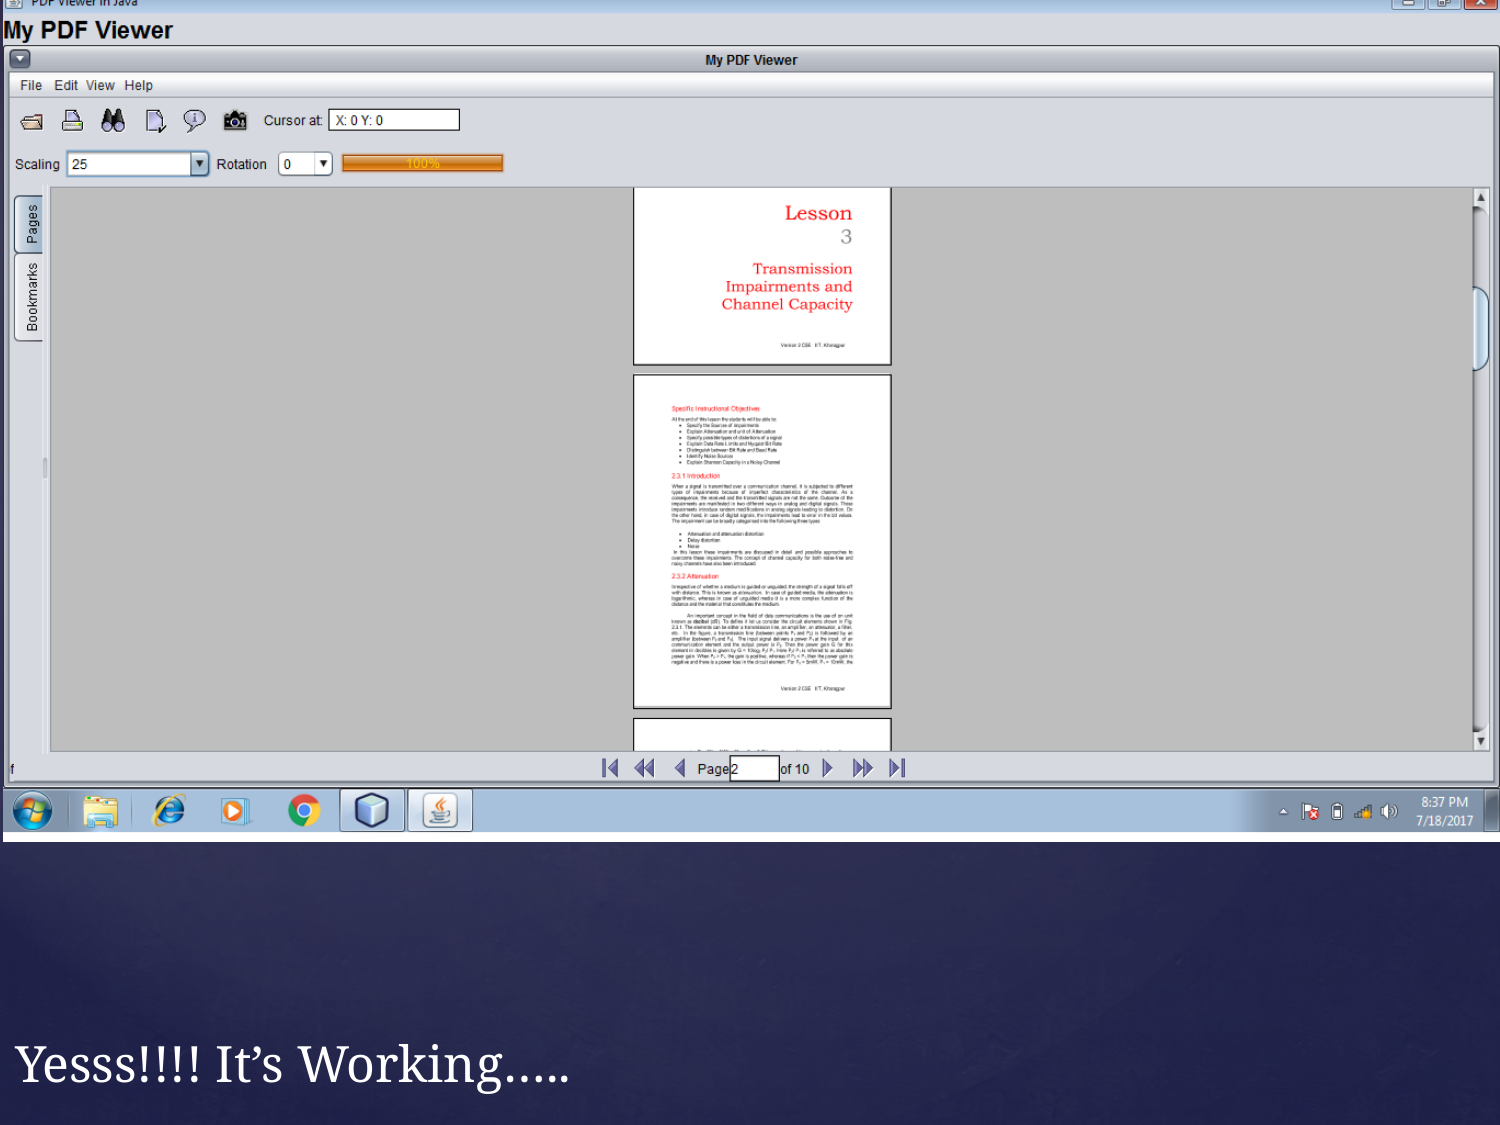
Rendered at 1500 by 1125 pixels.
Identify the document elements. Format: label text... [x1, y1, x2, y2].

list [2, 0, 1500, 843]
title Yesss!!!! It’s Working….. [0, 950, 1238, 1100]
